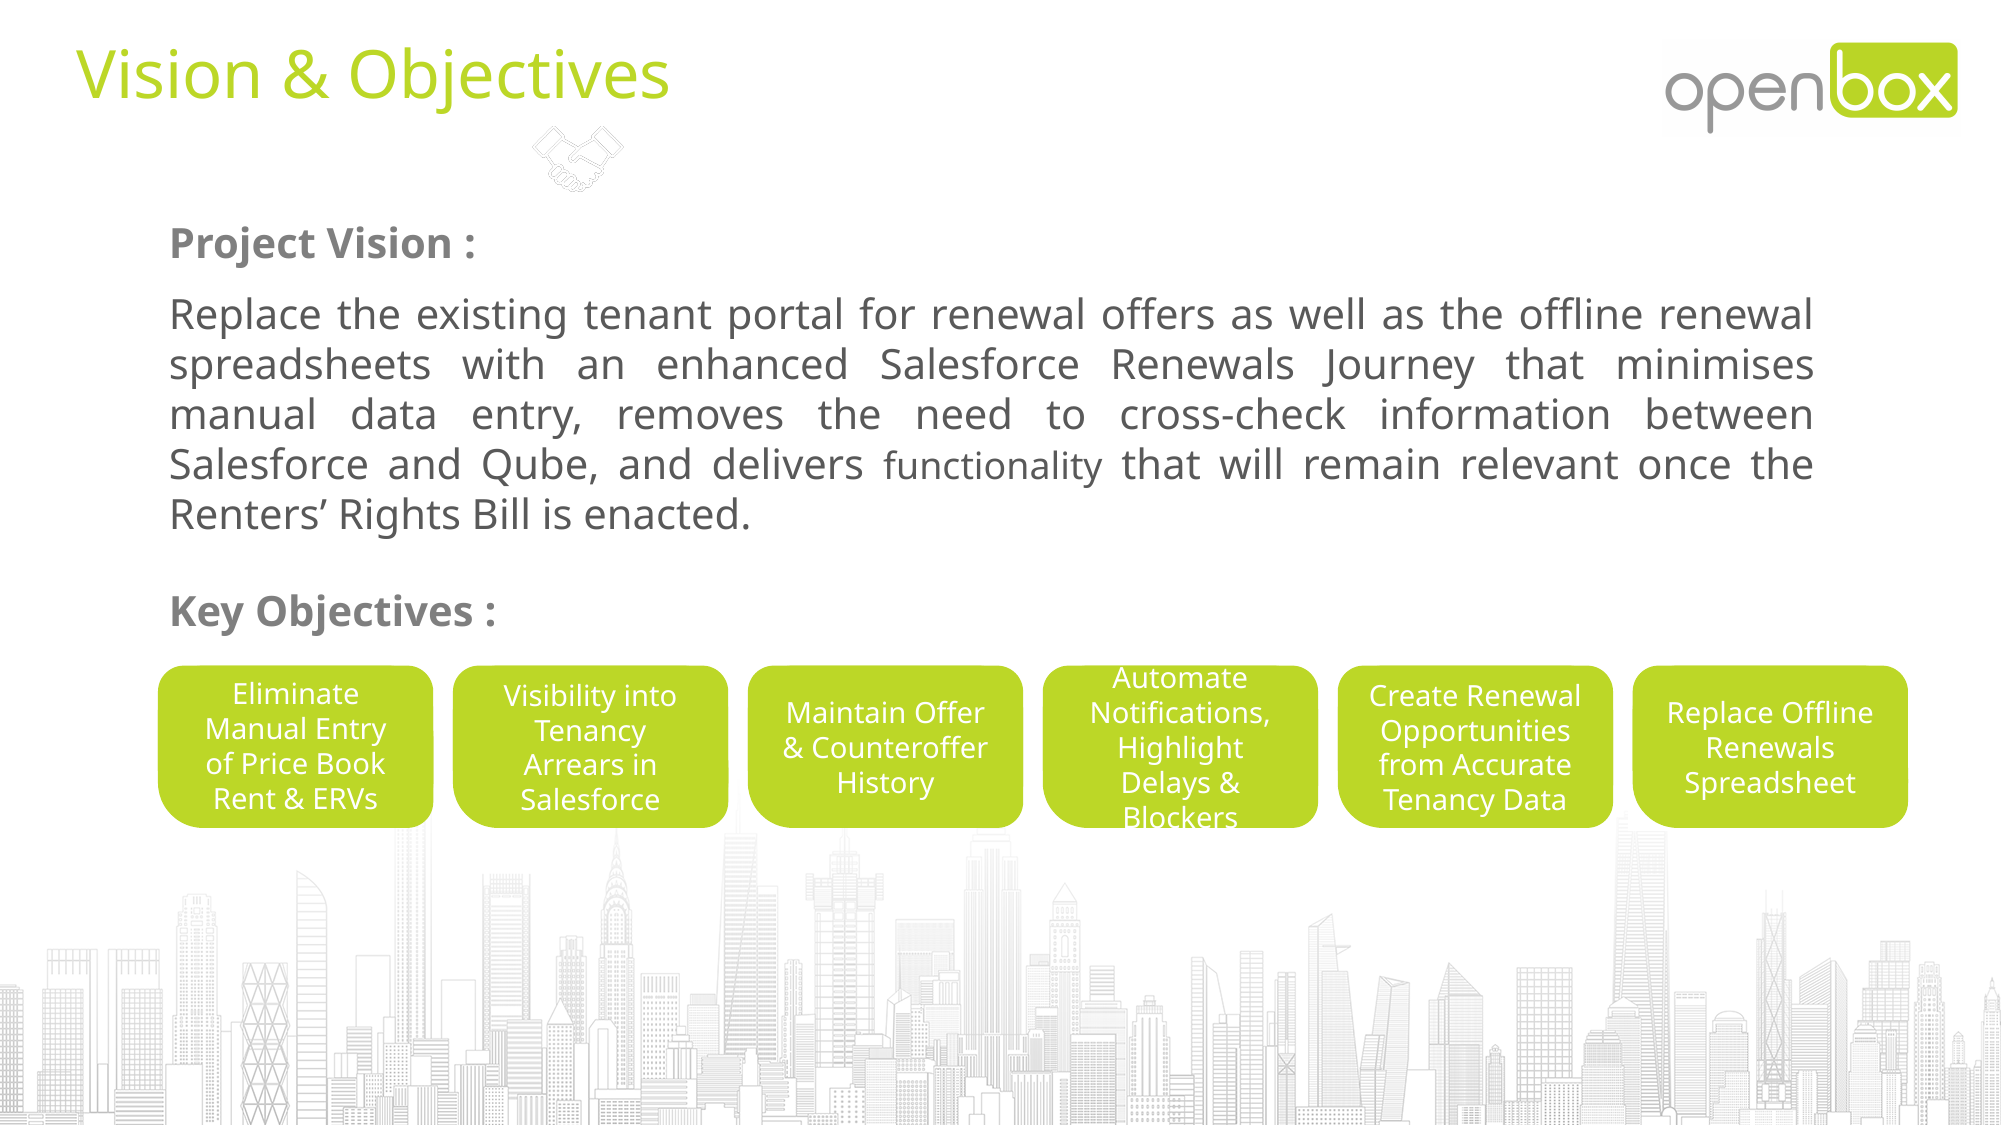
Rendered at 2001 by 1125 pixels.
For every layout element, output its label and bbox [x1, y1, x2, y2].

text_box [448, 665, 729, 832]
text_box [1332, 665, 1614, 832]
picture [0, 0, 2000, 1125]
text_box [743, 665, 1024, 832]
text_box [1037, 665, 1319, 832]
text_box [1627, 665, 1909, 832]
text_box [153, 665, 434, 832]
